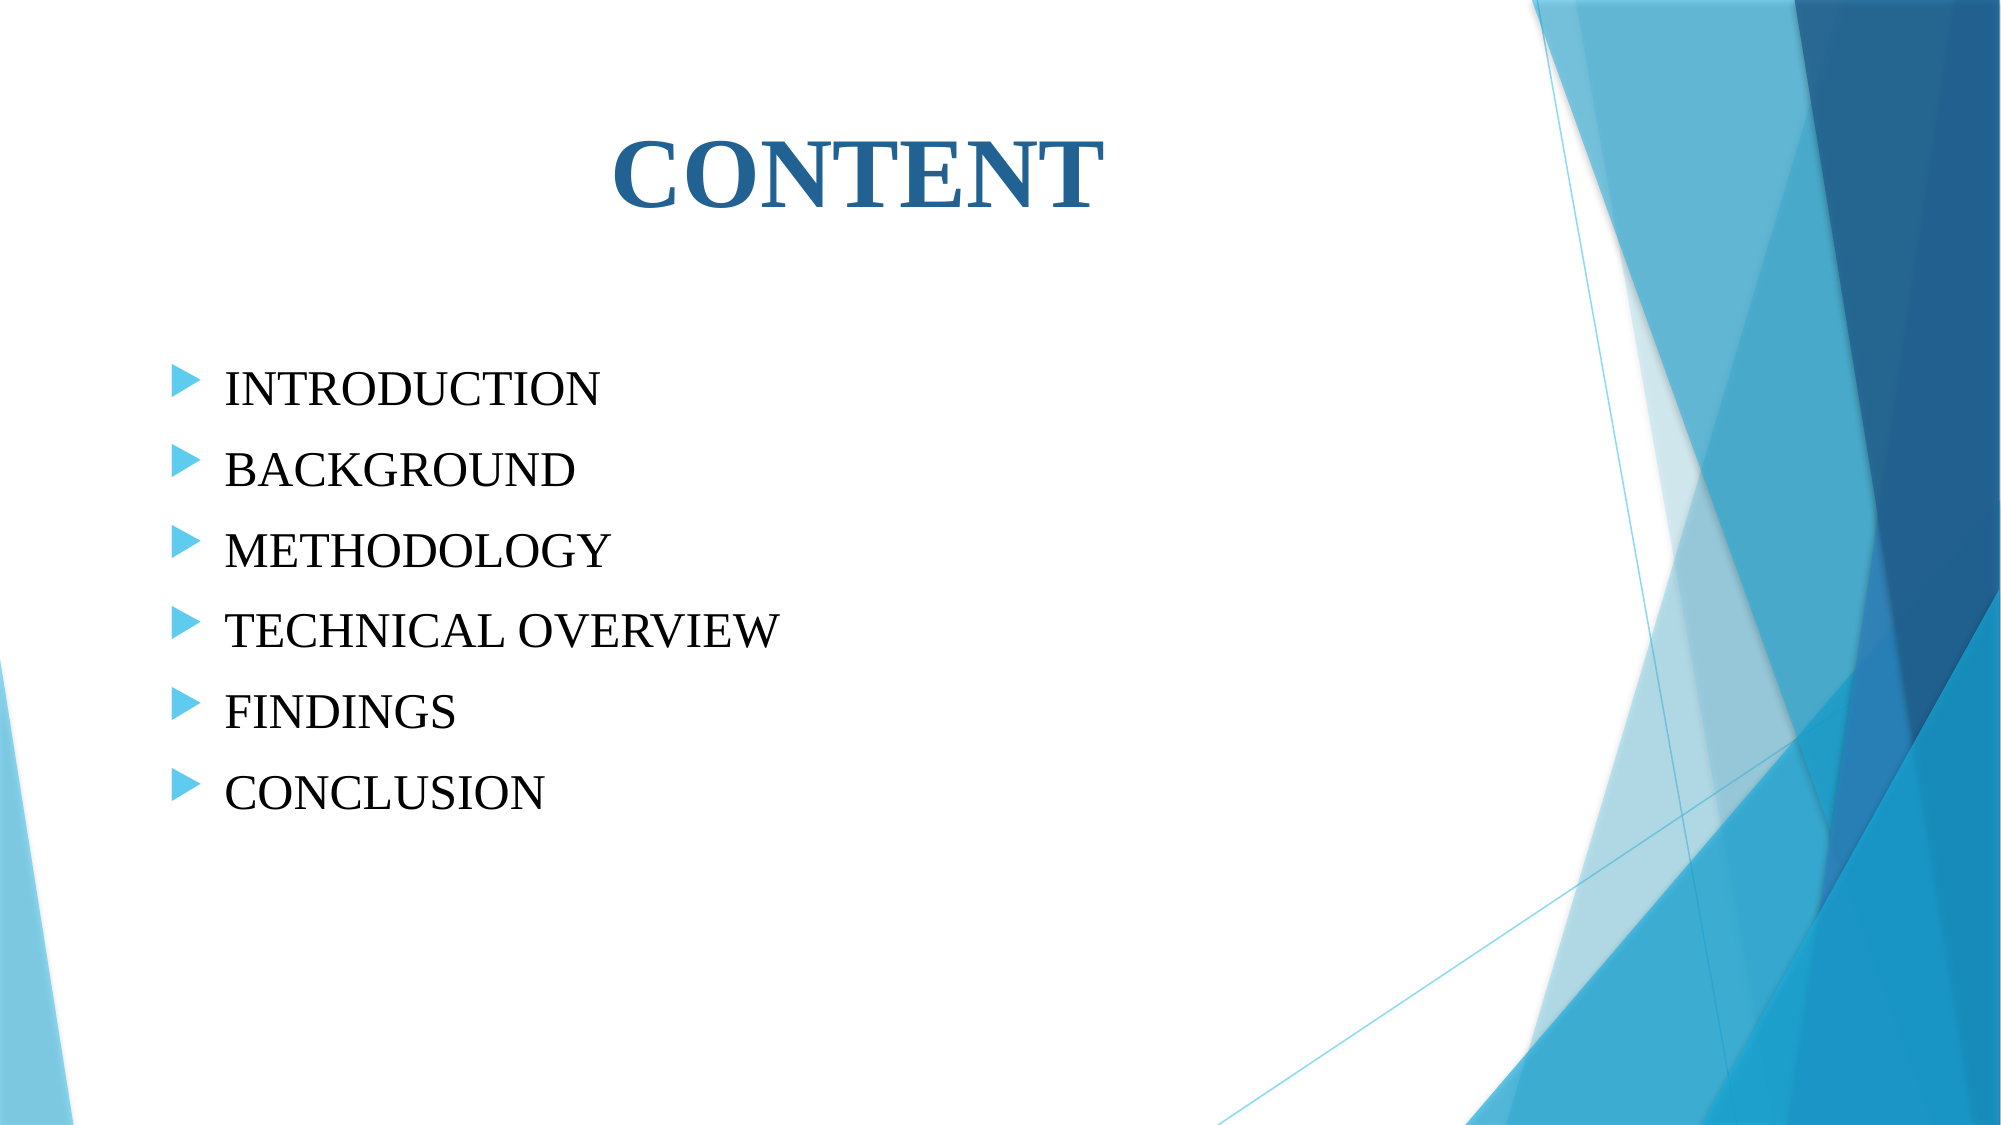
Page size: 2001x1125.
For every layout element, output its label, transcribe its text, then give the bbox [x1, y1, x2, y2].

list INTRODUCTION BACKGROUND METHODOLOGY TECHNICAL OVERVIEW FINDINGS CONCLUSION [153, 347, 1564, 985]
title CONTENT [153, 99, 1564, 317]
